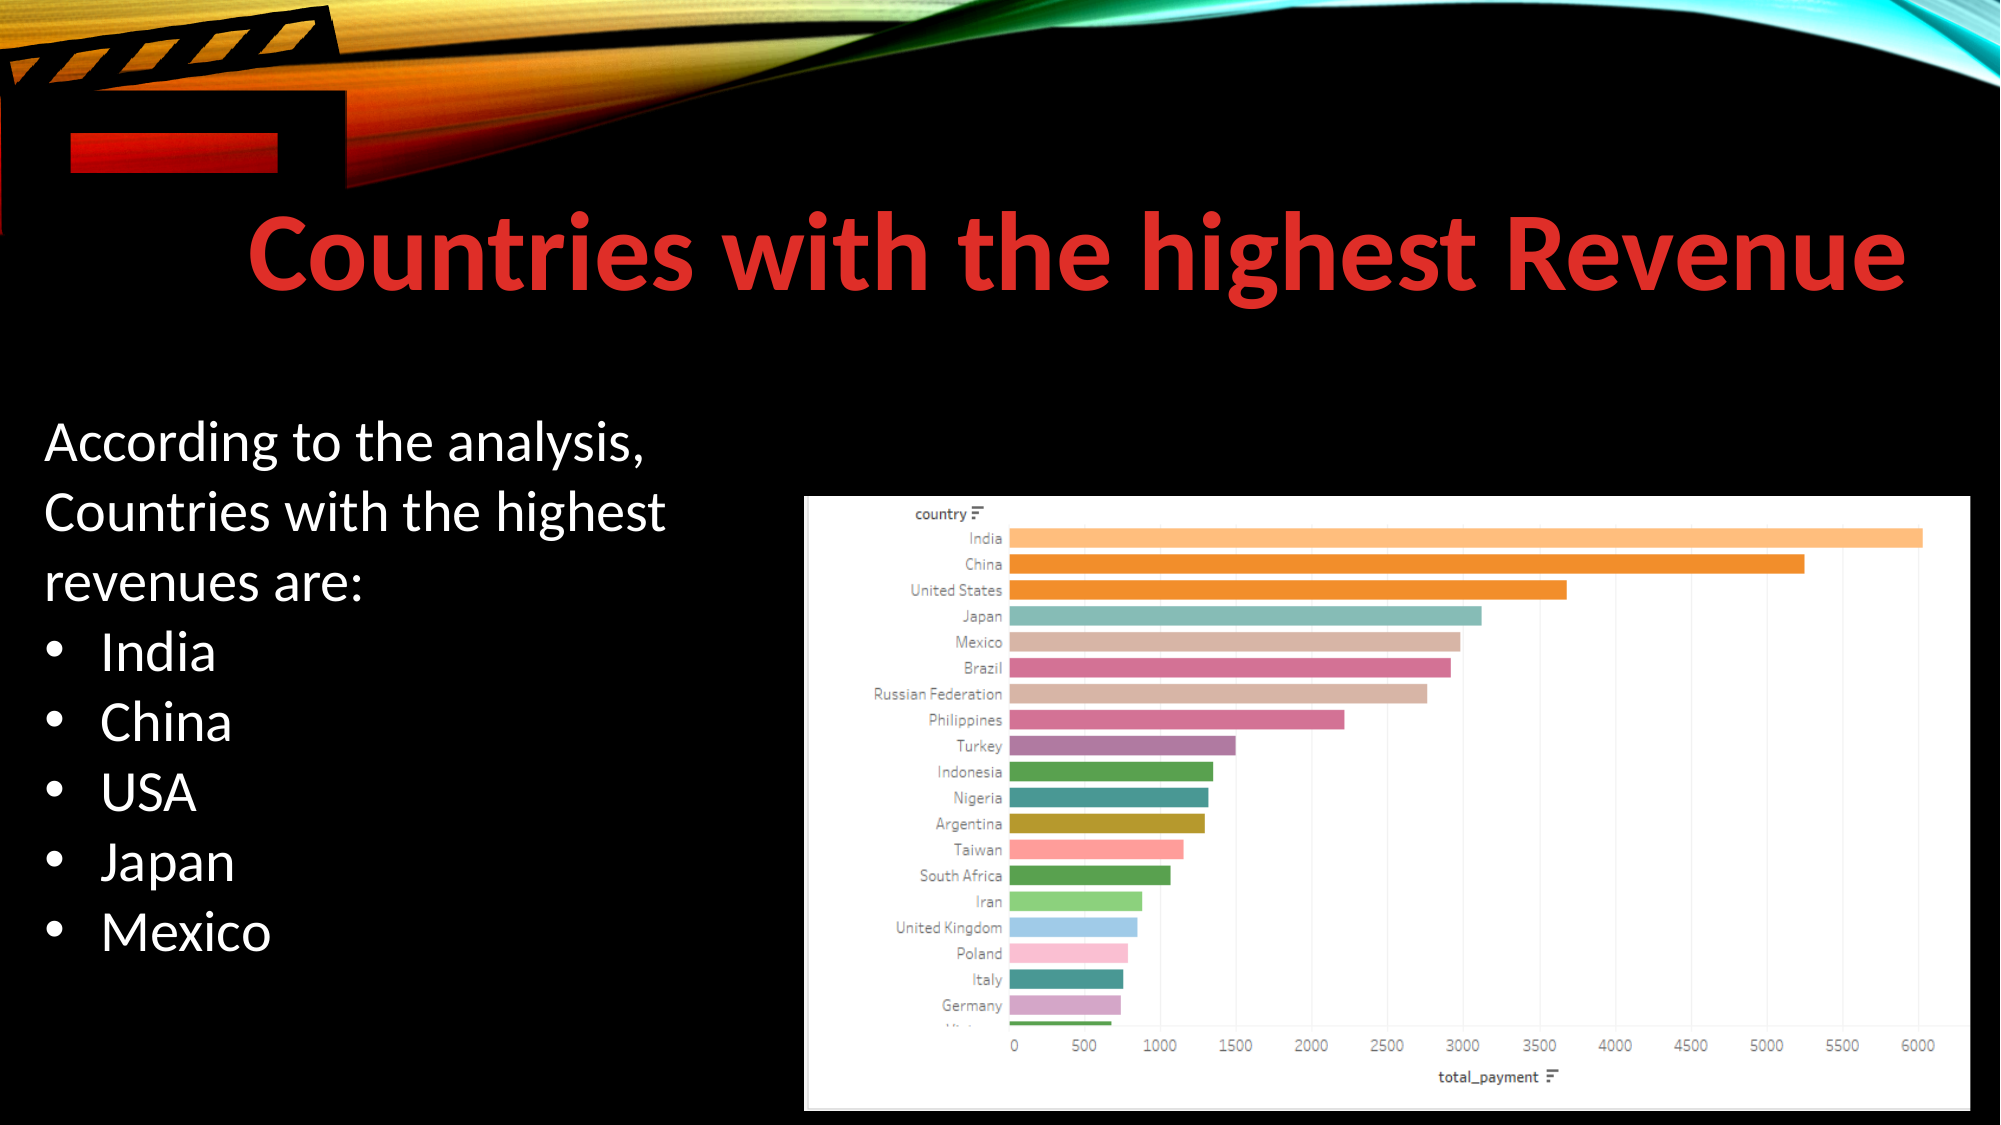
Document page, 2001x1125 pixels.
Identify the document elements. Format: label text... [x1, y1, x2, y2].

text_box Countries with the highest Revenue [233, 169, 1925, 320]
picture [803, 495, 1971, 1112]
picture [0, 0, 2000, 281]
text_box According to the analysis, Countries with the highest revenues are: India China USA Japan Mexico [29, 395, 774, 971]
